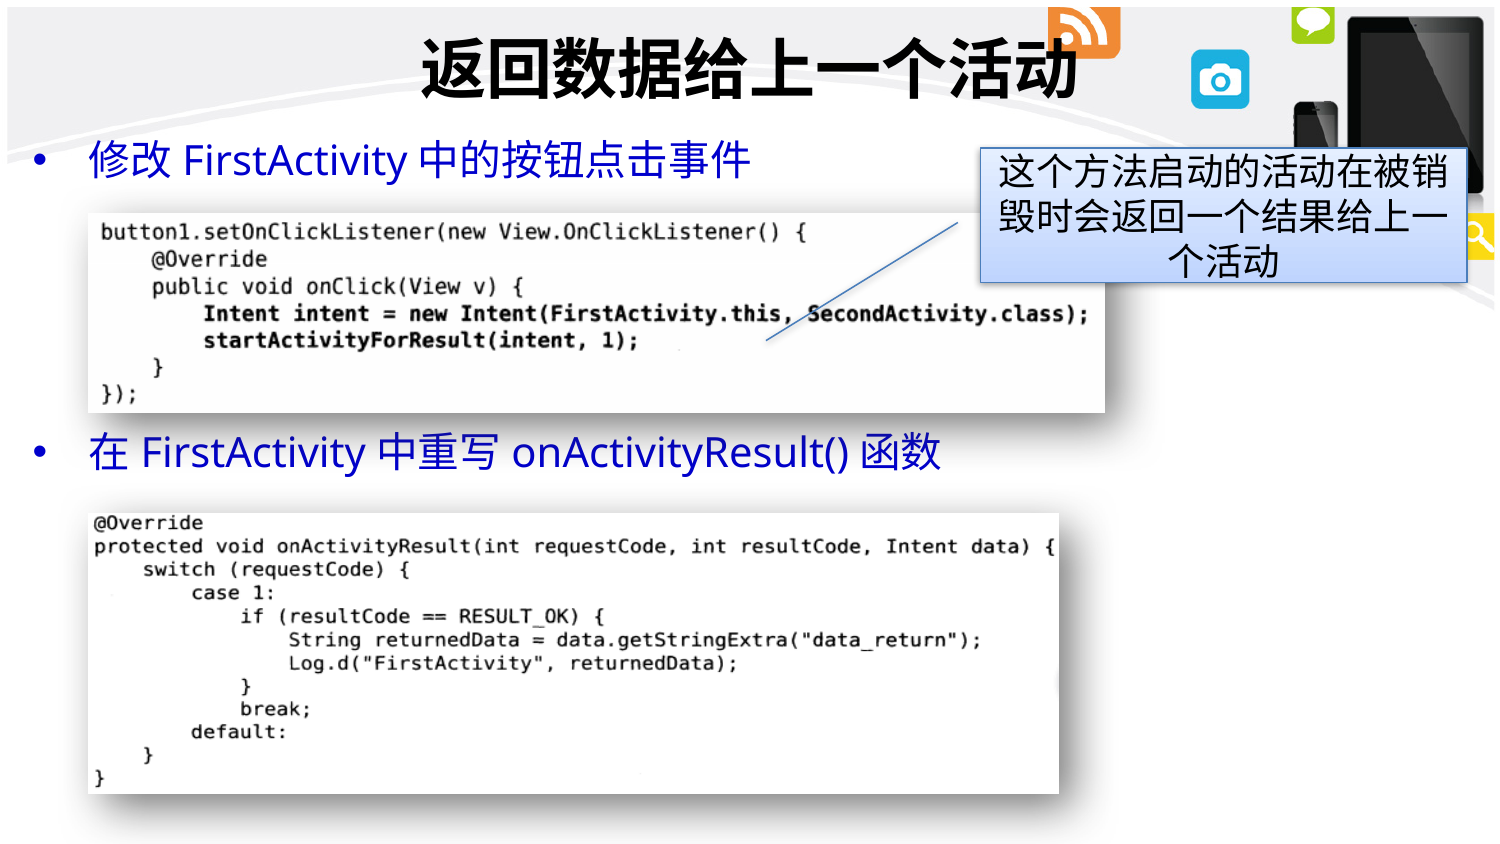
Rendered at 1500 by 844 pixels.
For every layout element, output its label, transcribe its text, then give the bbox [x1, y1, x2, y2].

list 修改FirstActivity中的按钮点击事件 在FirstActivity中重写onActivityResult()函数 [17, 126, 1471, 777]
text_box 这个方法启动的活动在被销毁时会返回一个结果给上一个活动 [980, 147, 1468, 283]
title 返回数据给上一个活动 [75, 20, 1425, 115]
picture [0, 0, 1500, 844]
